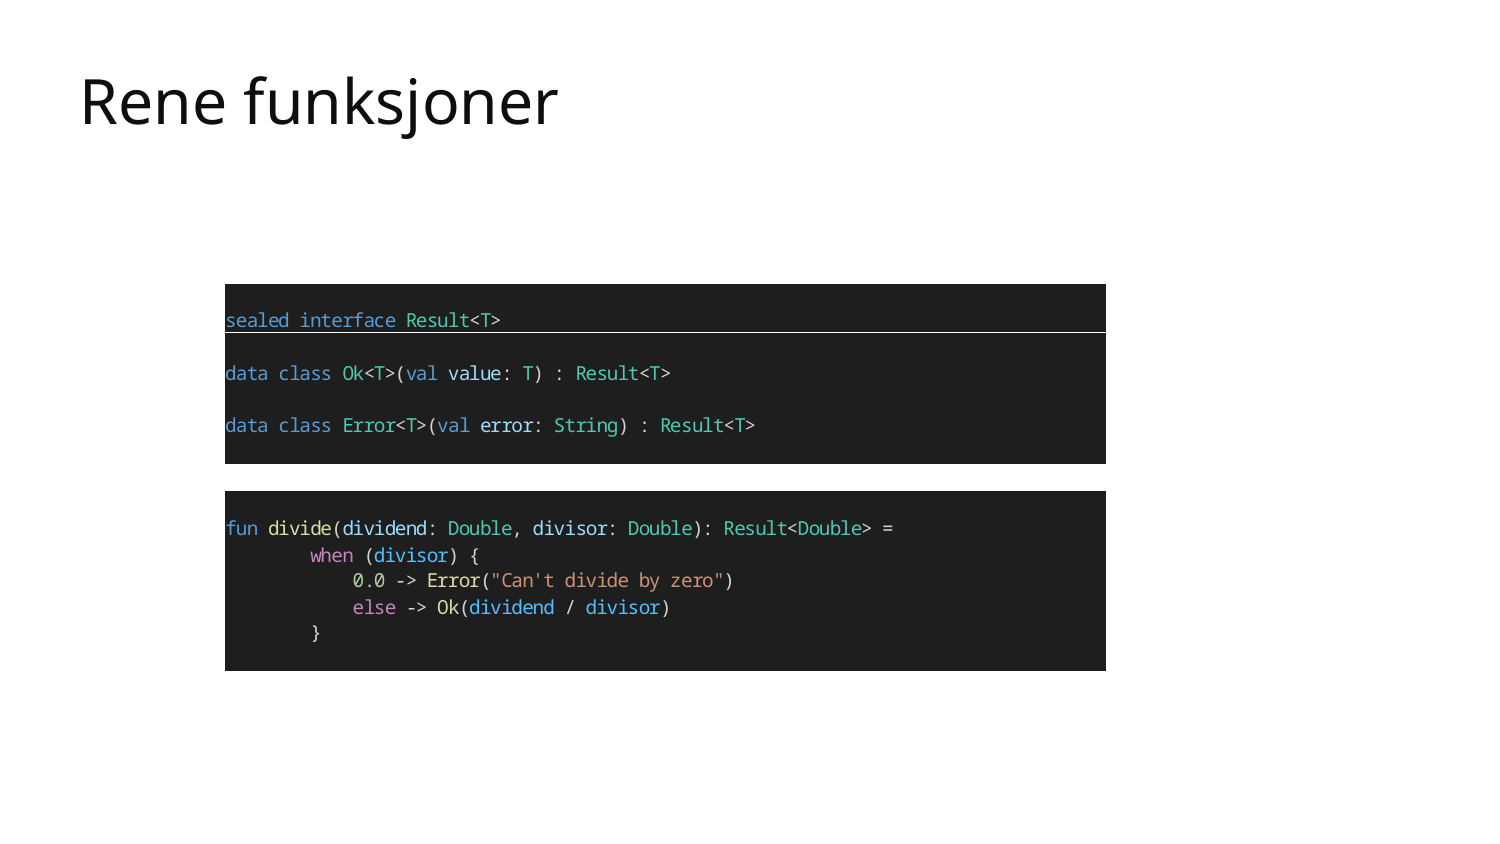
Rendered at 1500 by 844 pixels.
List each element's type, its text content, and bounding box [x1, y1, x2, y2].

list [224, 280, 1107, 487]
title Rene funksjoner [70, 61, 786, 209]
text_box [224, 487, 1107, 844]
